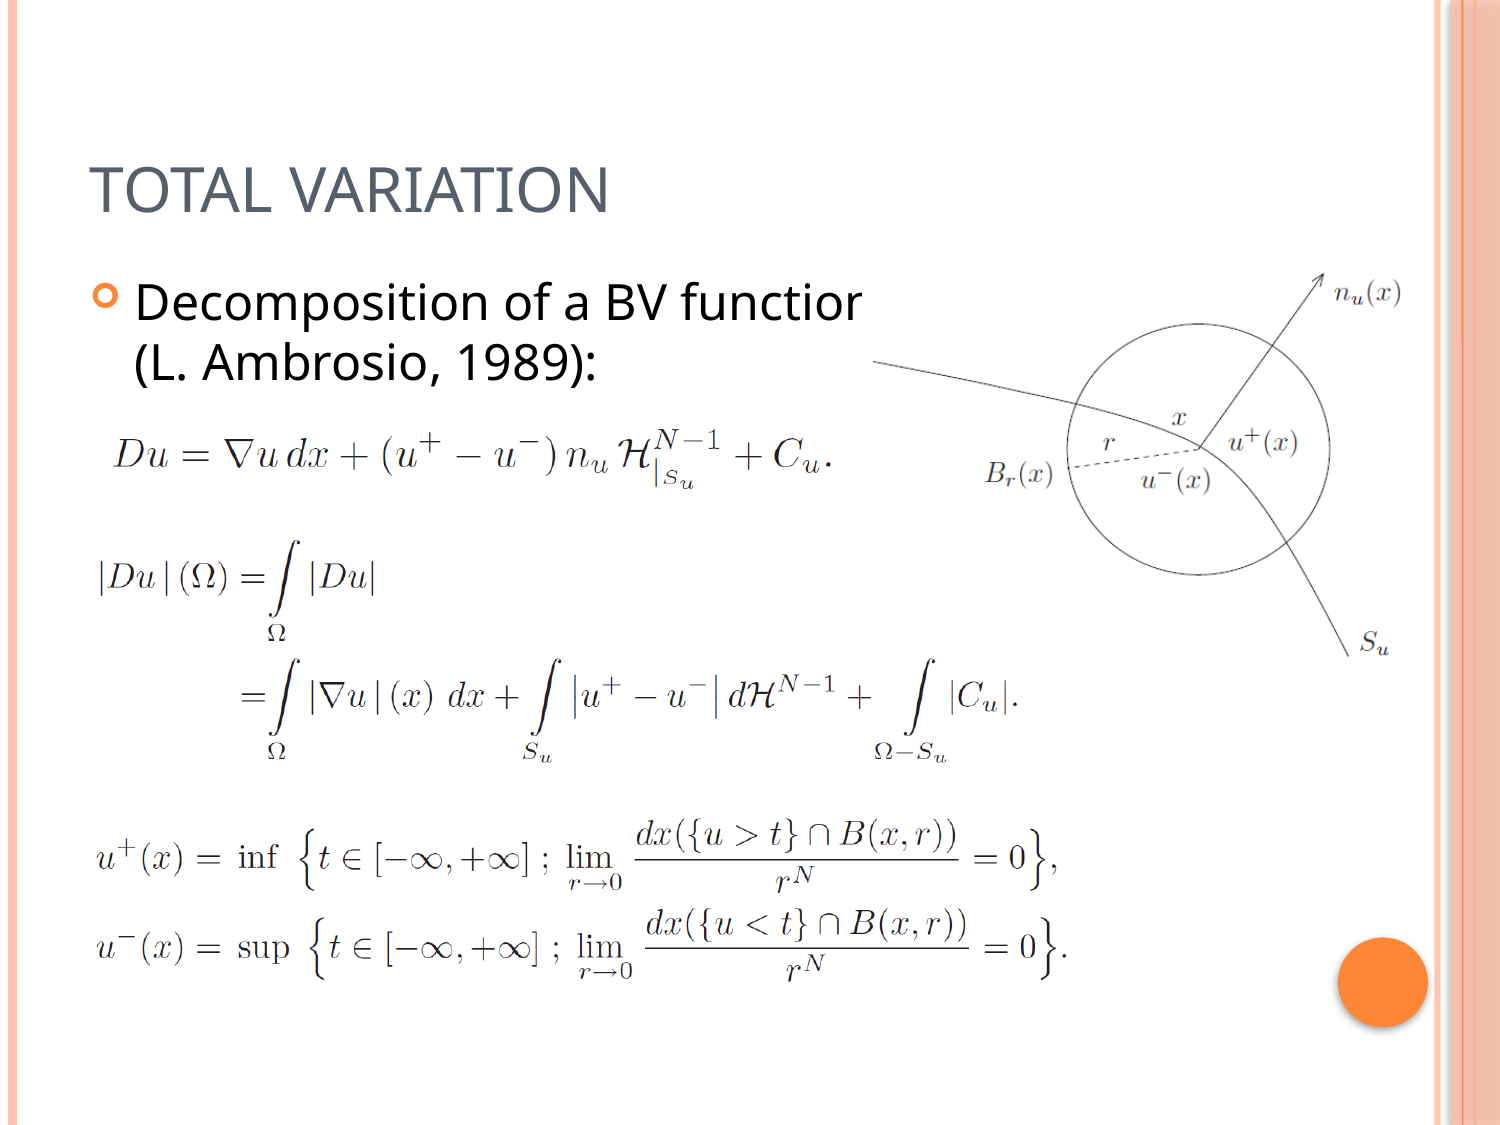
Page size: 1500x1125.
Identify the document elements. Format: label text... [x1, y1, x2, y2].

title Total Variation [75, 45, 1300, 233]
picture [86, 811, 1076, 993]
list Decomposition of a BV function (L. Ambrosio, 1989): [75, 262, 925, 1062]
picture [111, 424, 838, 493]
picture [86, 249, 1426, 769]
